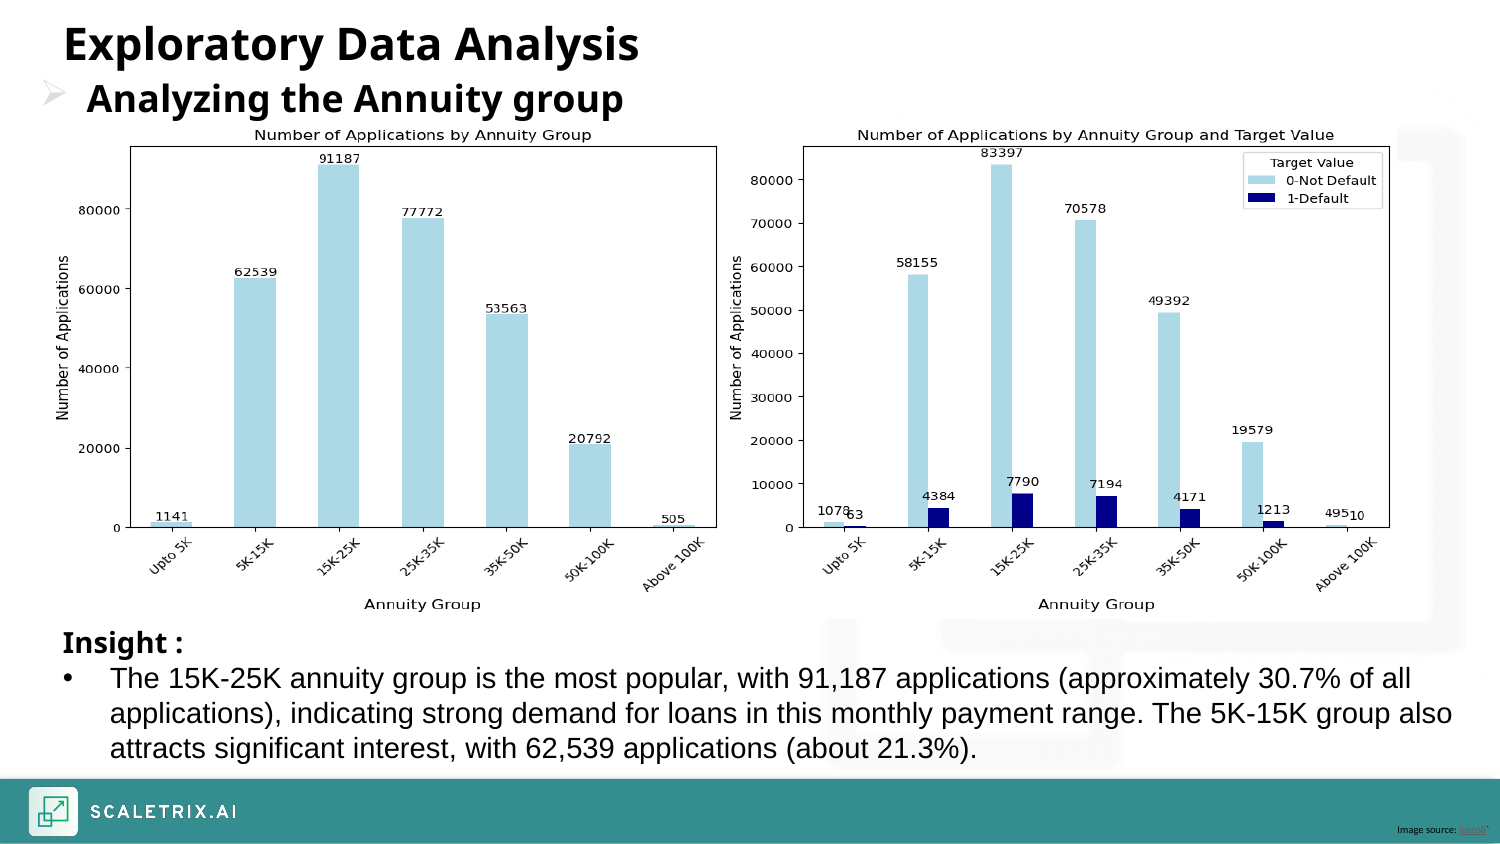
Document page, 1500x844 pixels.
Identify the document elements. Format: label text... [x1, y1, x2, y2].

picture [47, 121, 1397, 619]
text_box Insight : The 15K-25K annuity group is the most popular, with 91,187 applications (approximately 30.7% of all applications), indicating strong demand for loans in this monthly payment range. The 5K-15K group also attracts significant interest, with 62,539 applications (about 21.3%). [47, 617, 1500, 772]
text_box Analyzing the Annuity group [24, 42, 1329, 154]
title Exploratory Data Analysis [47, 0, 1363, 85]
picture [0, 783, 266, 844]
text_box Image source: icons8` [1397, 823, 1498, 836]
